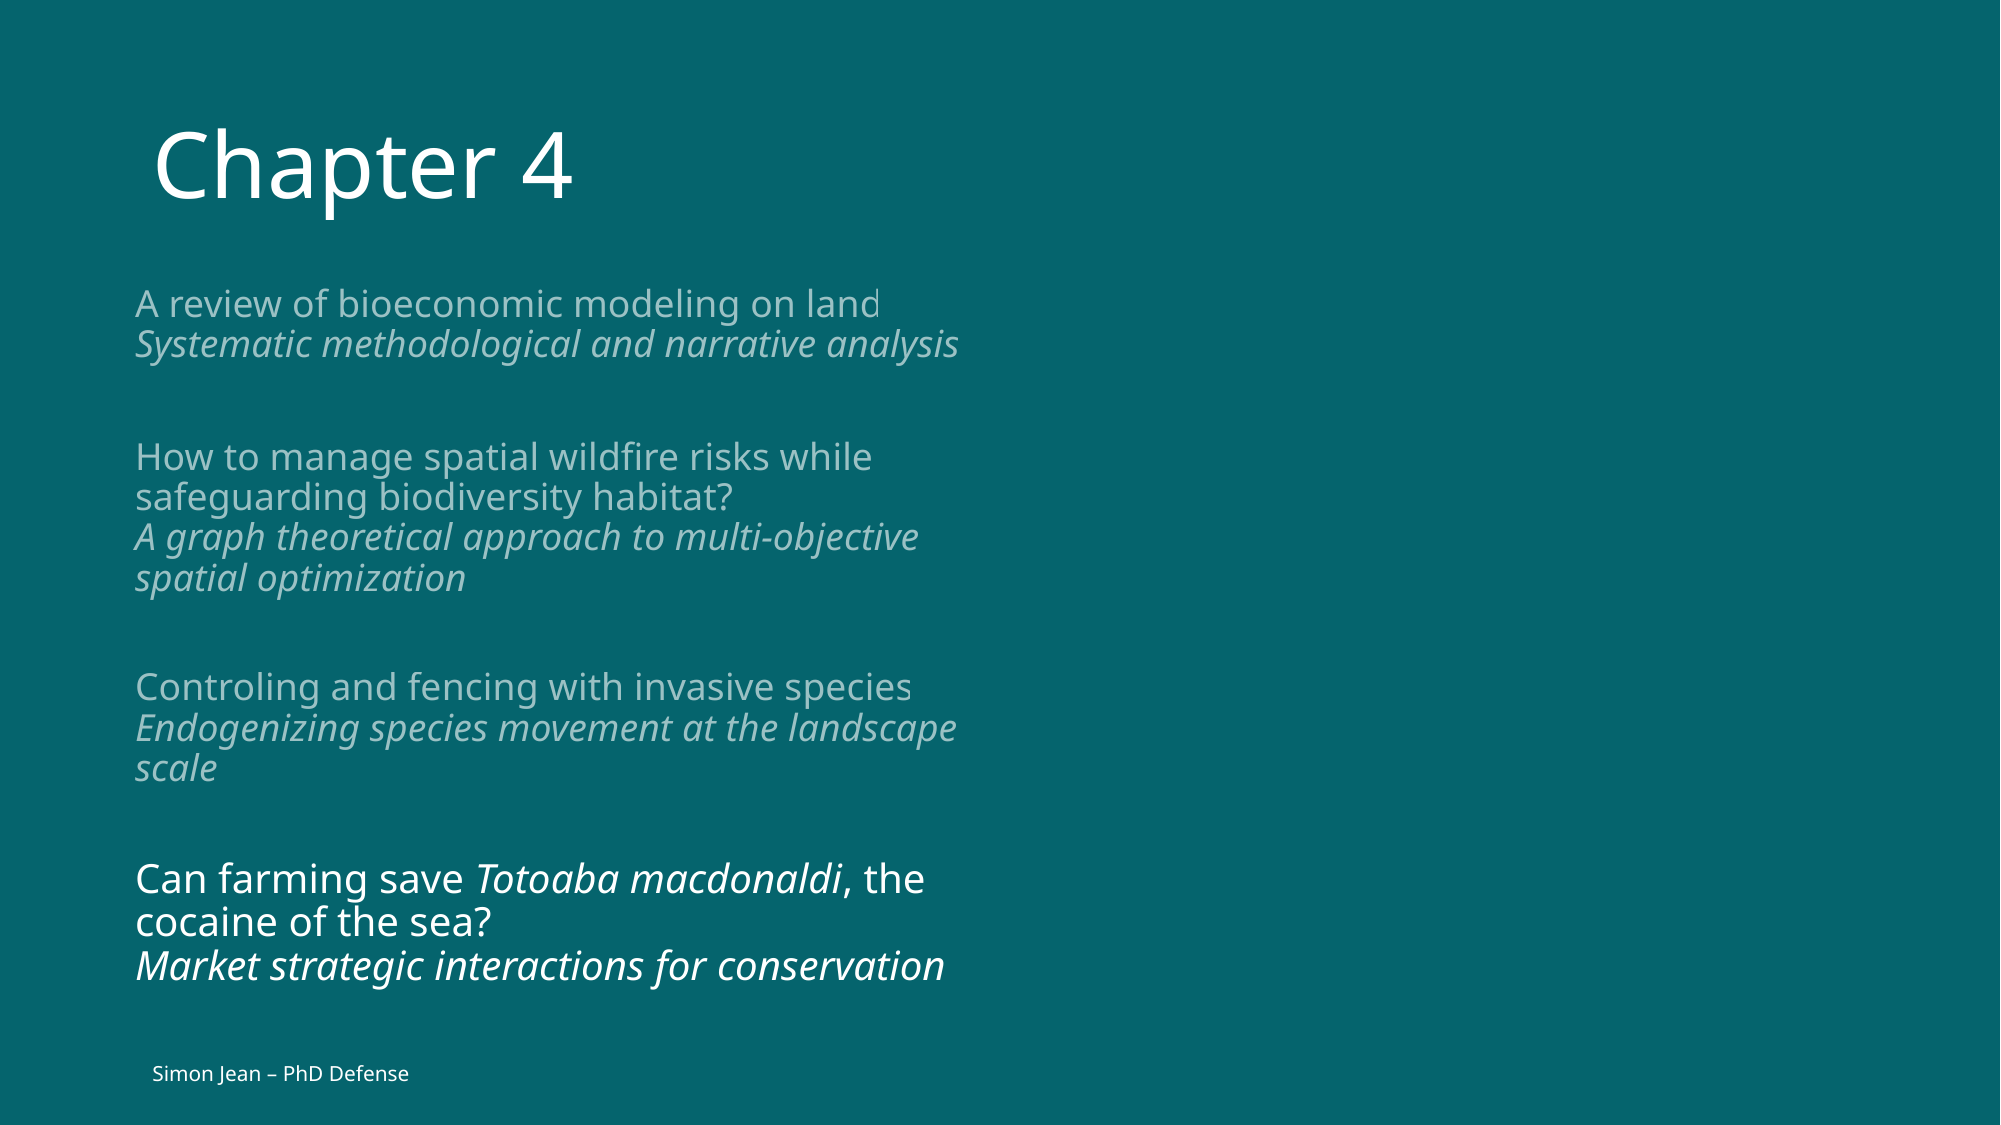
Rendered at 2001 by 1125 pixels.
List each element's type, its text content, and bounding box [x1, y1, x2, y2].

slide_number Simon Jean – PhD Defense [137, 1042, 588, 1103]
list A review of bioeconomic modeling on land Systematic methodological and narrative analysis How to manage spatial wildfire risks while safeguarding biodiversity habitat? A graph theoretical approach to multi-objective spatial optimization Controling and fencing with invasive species Endogenizing species movement at the landscape scale Can farming save Totoaba macdonaldi, the cocaine of the sea? Market strategic interactions for conservation [120, 277, 1094, 1014]
title Chapter 4 [137, 59, 1863, 278]
